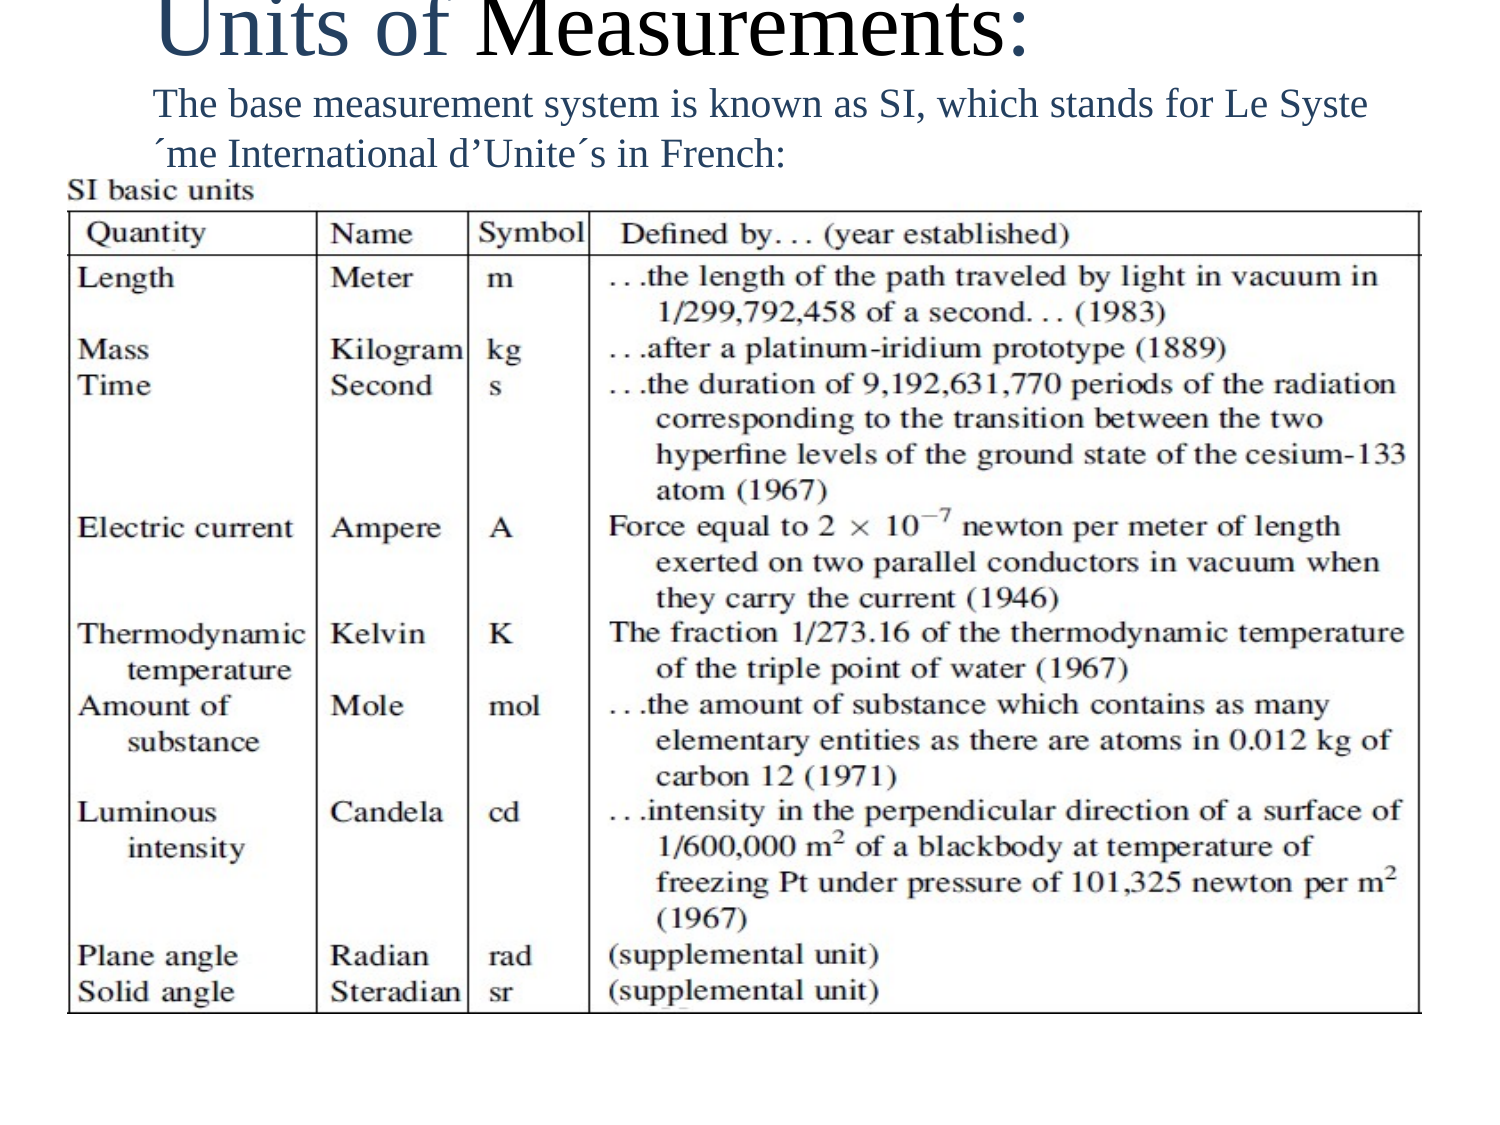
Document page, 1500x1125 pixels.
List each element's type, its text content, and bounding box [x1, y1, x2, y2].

title Units of Measurements: The base measurement system is known as SI, which stands for Le Syste´me International d’Unite´s in French: [150, 11, 1428, 202]
picture [67, 177, 1422, 1015]
